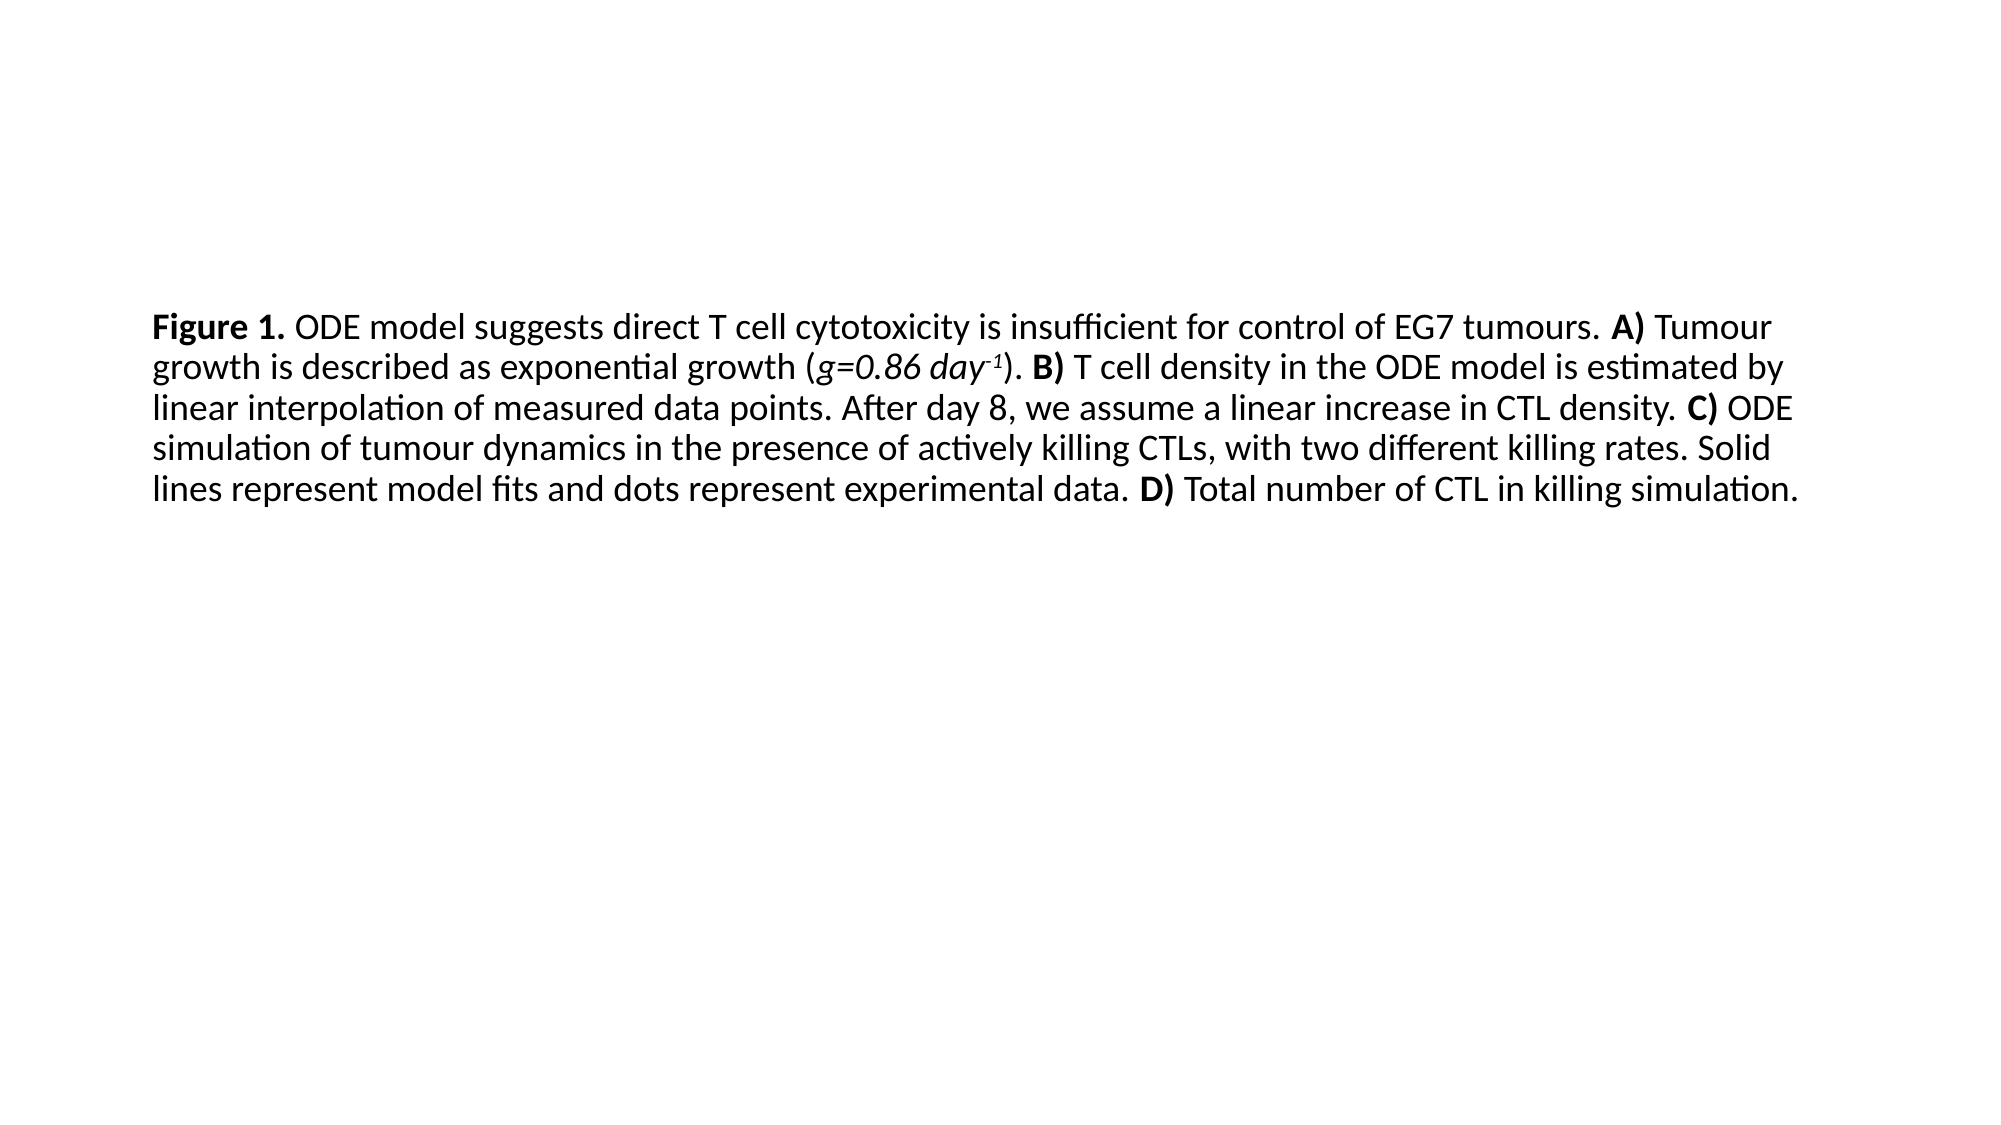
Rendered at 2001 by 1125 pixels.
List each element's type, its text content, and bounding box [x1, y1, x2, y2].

list Figure 1. ODE model suggests direct T cell cytotoxicity is insufficient for control of EG7 tumours. A) Tumour growth is described as exponential growth (g=0.86 day-1). B) T cell density in the ODE model is estimated by linear interpolation of measured data points. After day 8, we assume a linear increase in CTL density. C) ODE simulation of tumour dynamics in the presence of actively killing CTLs, with two different killing rates. Solid lines represent model fits and dots represent experimental data. D) Total number of CTL in killing simulation. [137, 299, 1863, 533]
